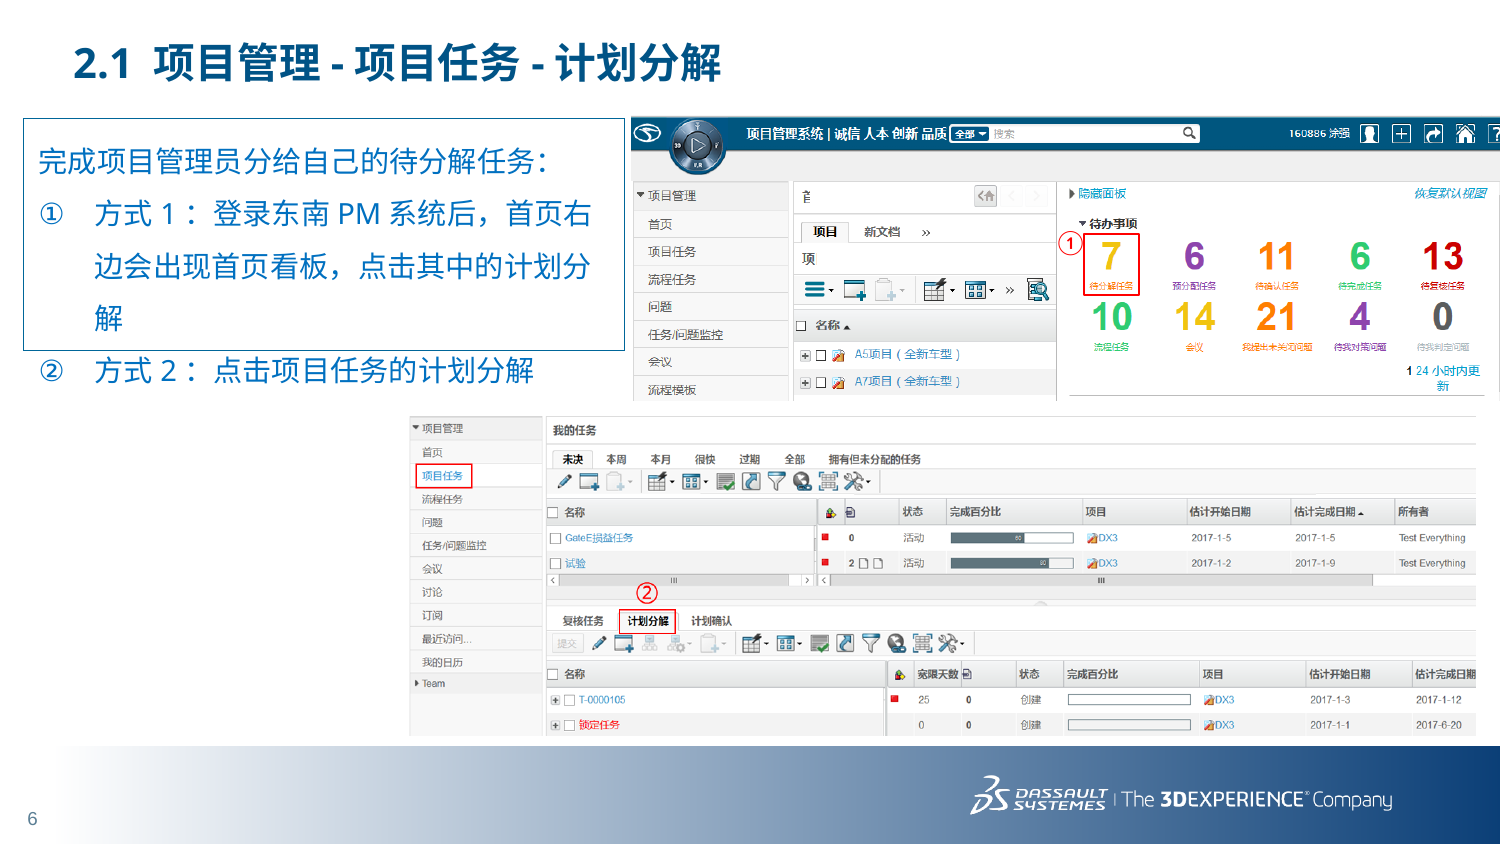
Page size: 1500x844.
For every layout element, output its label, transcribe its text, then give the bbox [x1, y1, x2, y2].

picture [787, 129, 796, 138]
picture [752, 131, 758, 138]
picture [894, 128, 916, 139]
picture [1427, 130, 1439, 139]
picture [631, 115, 1500, 402]
picture [880, 128, 885, 139]
picture [407, 416, 1476, 737]
picture [812, 128, 819, 135]
picture [950, 125, 1199, 142]
picture [643, 128, 653, 142]
title 2.1 项目管理-项目任务-计划分解 [58, 23, 1220, 100]
picture [836, 131, 846, 139]
picture [1459, 128, 1471, 142]
text_box 完成项目管理员分给自己的待分解任务： 方式1：登录东南PM系统后，首页右边会出现首页看板，点击其中的计划分解 方式2：点击项目任务的计划分解 [23, 118, 625, 351]
picture [962, 775, 1400, 815]
picture [1362, 124, 1377, 142]
